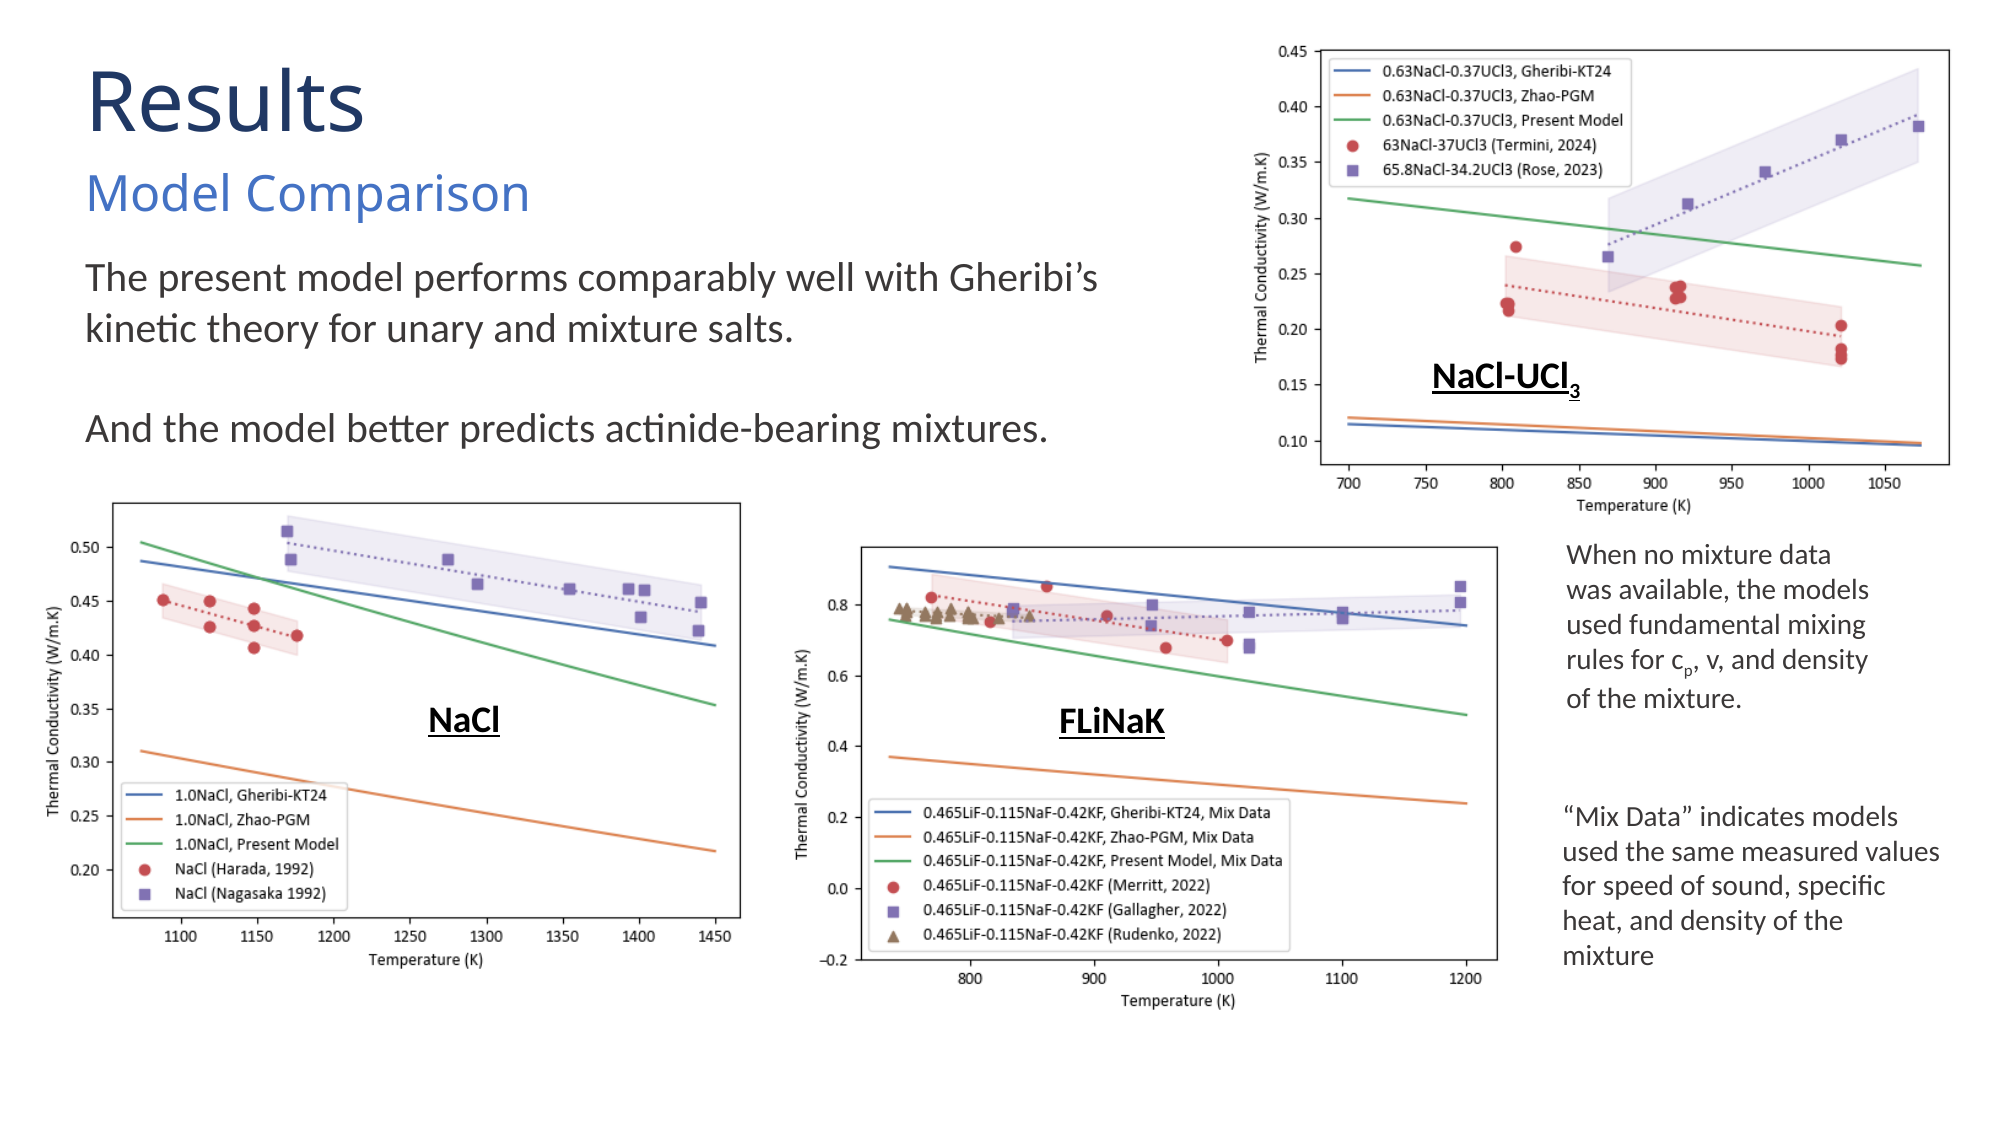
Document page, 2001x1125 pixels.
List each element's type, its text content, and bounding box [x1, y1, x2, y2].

text_box Results [70, 51, 1048, 145]
text_box The present model performs comparably well with Gheribi’s kinetic theory for unary and mixture salts. And the model better predicts actinide-bearing mixtures. [70, 242, 1130, 458]
text_box Model Comparison [70, 150, 970, 240]
text_box “Mix Data” indicates models used the same measured values for speed of sound, specific heat, and density of the mixture [1547, 789, 1957, 979]
picture [791, 532, 1514, 1016]
picture [1243, 30, 1966, 522]
picture [35, 488, 757, 975]
text_box When no mixture data was available, the models used fundamental mixing rules for cp, v, and density of the mixture. [1551, 527, 1898, 723]
